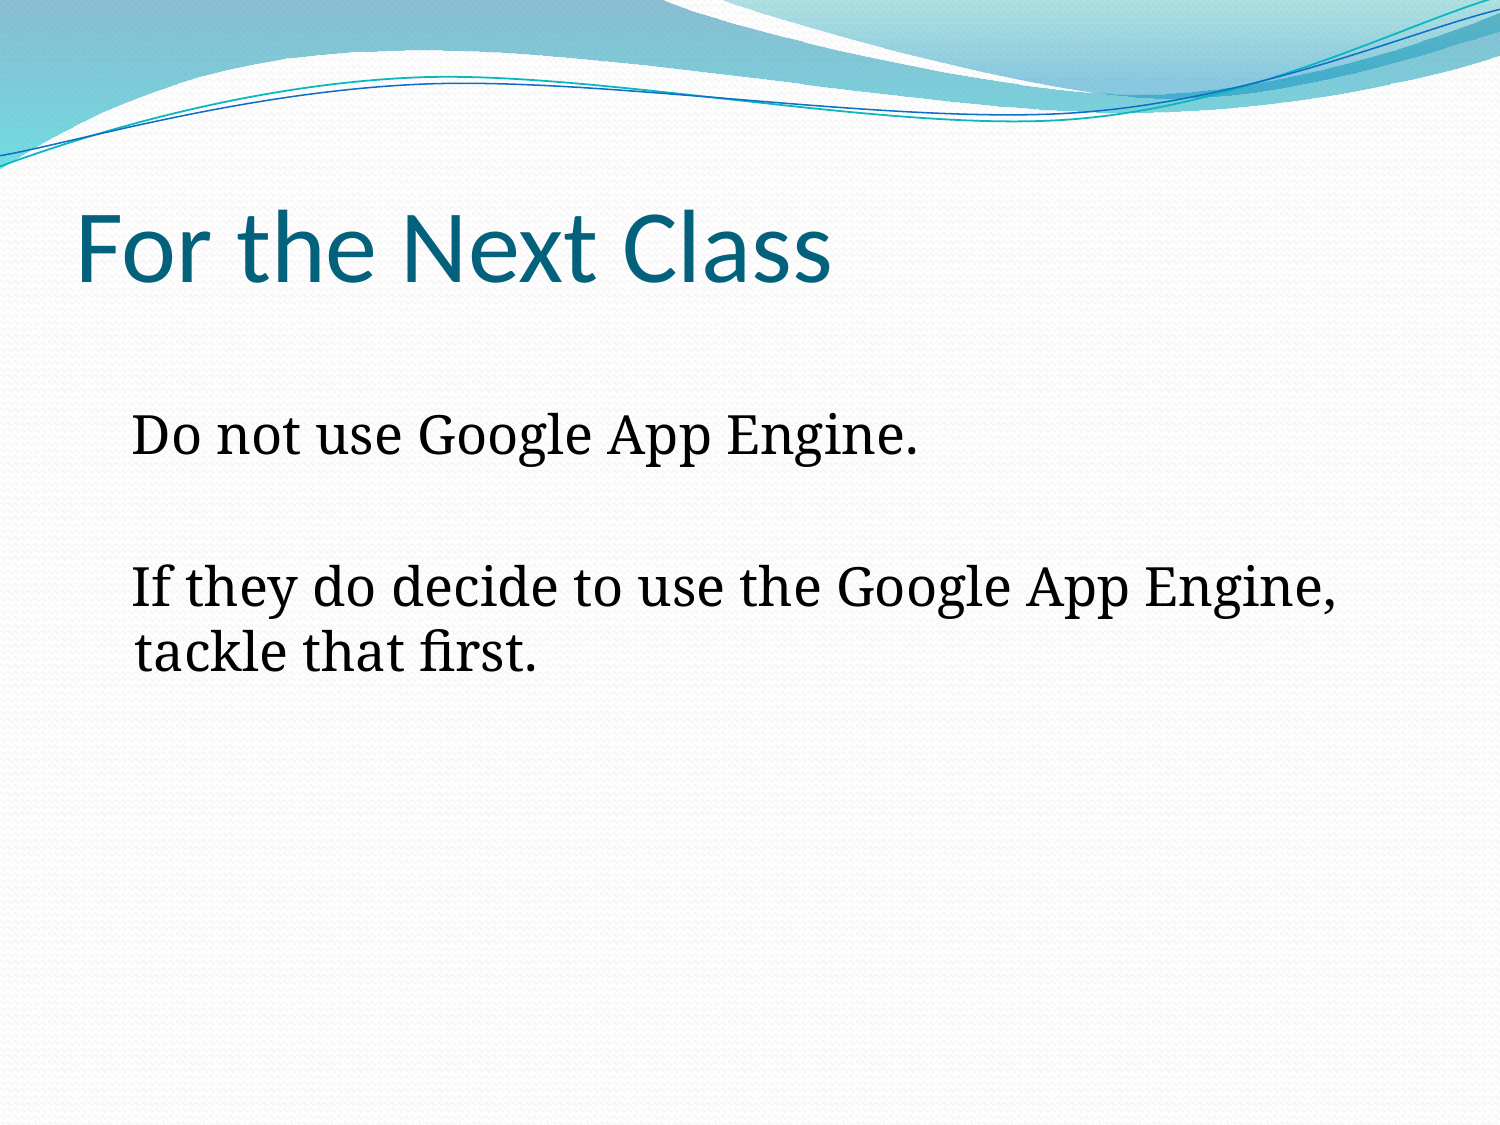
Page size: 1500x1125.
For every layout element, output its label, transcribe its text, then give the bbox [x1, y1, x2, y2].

title For the Next Class [75, 115, 1425, 303]
list Do not use Google App Engine. If they do decide to use the Google App Engine, tackle that first. [75, 317, 1425, 1038]
